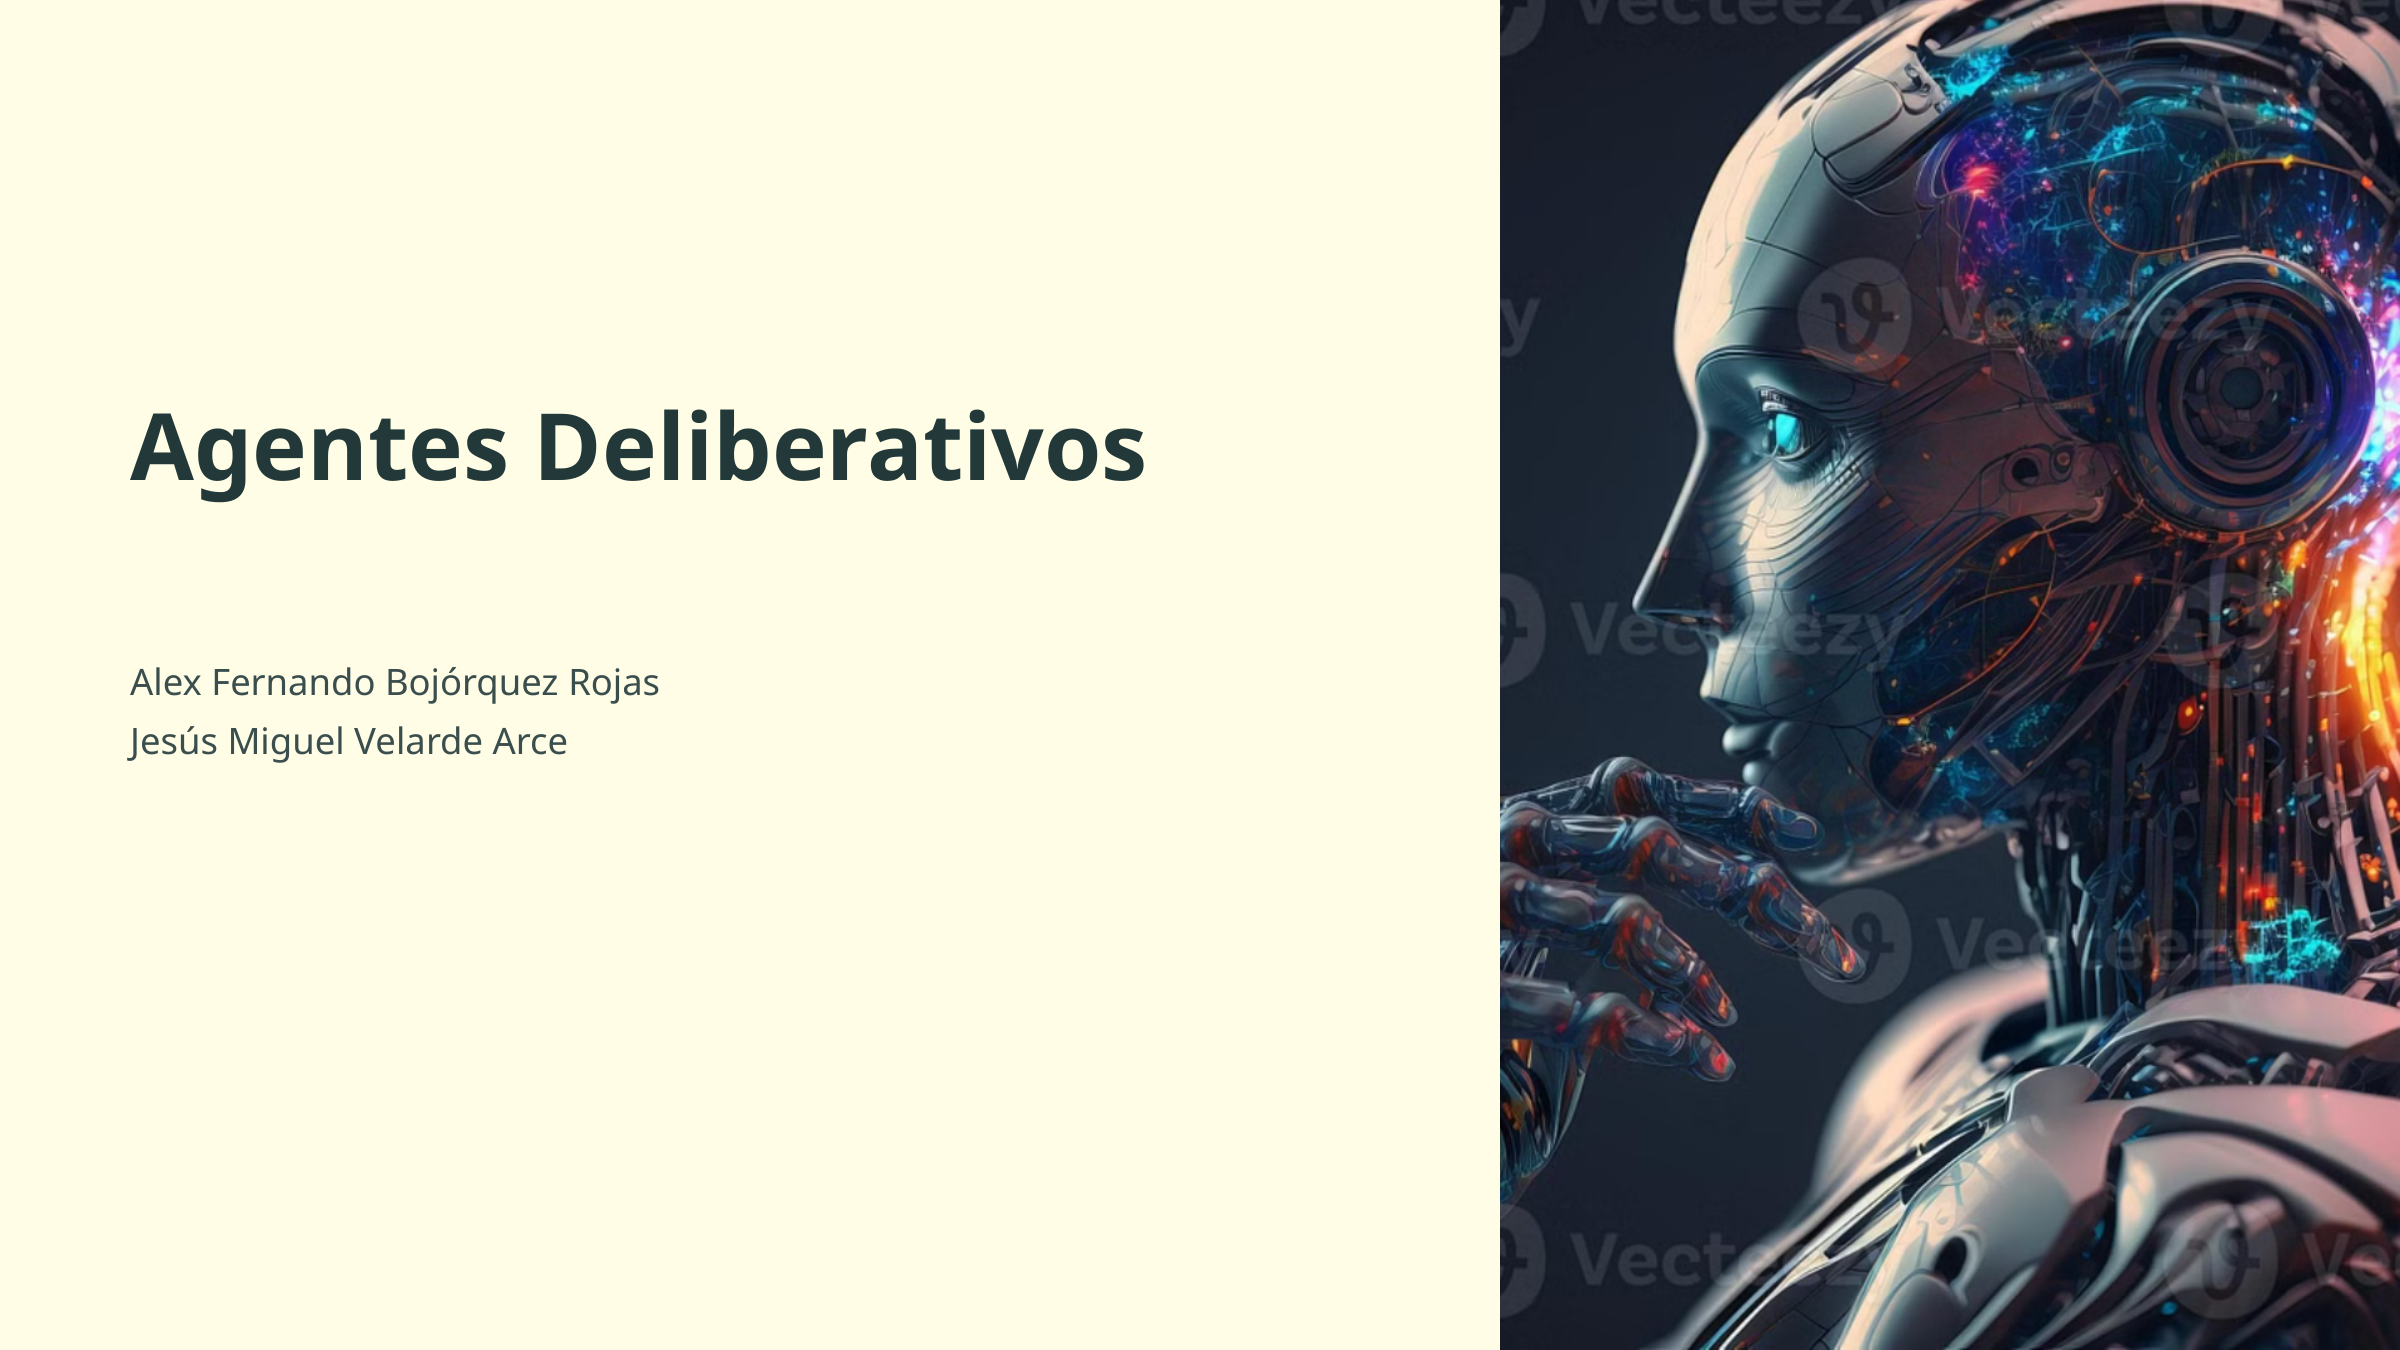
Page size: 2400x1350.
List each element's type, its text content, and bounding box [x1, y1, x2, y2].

text_box Agentes Deliberativos [130, 383, 1370, 642]
picture [1499, 0, 2400, 1350]
text_box Alex Fernando Bojórquez Rojas Jesús Miguel Velarde Arce [130, 642, 1370, 822]
